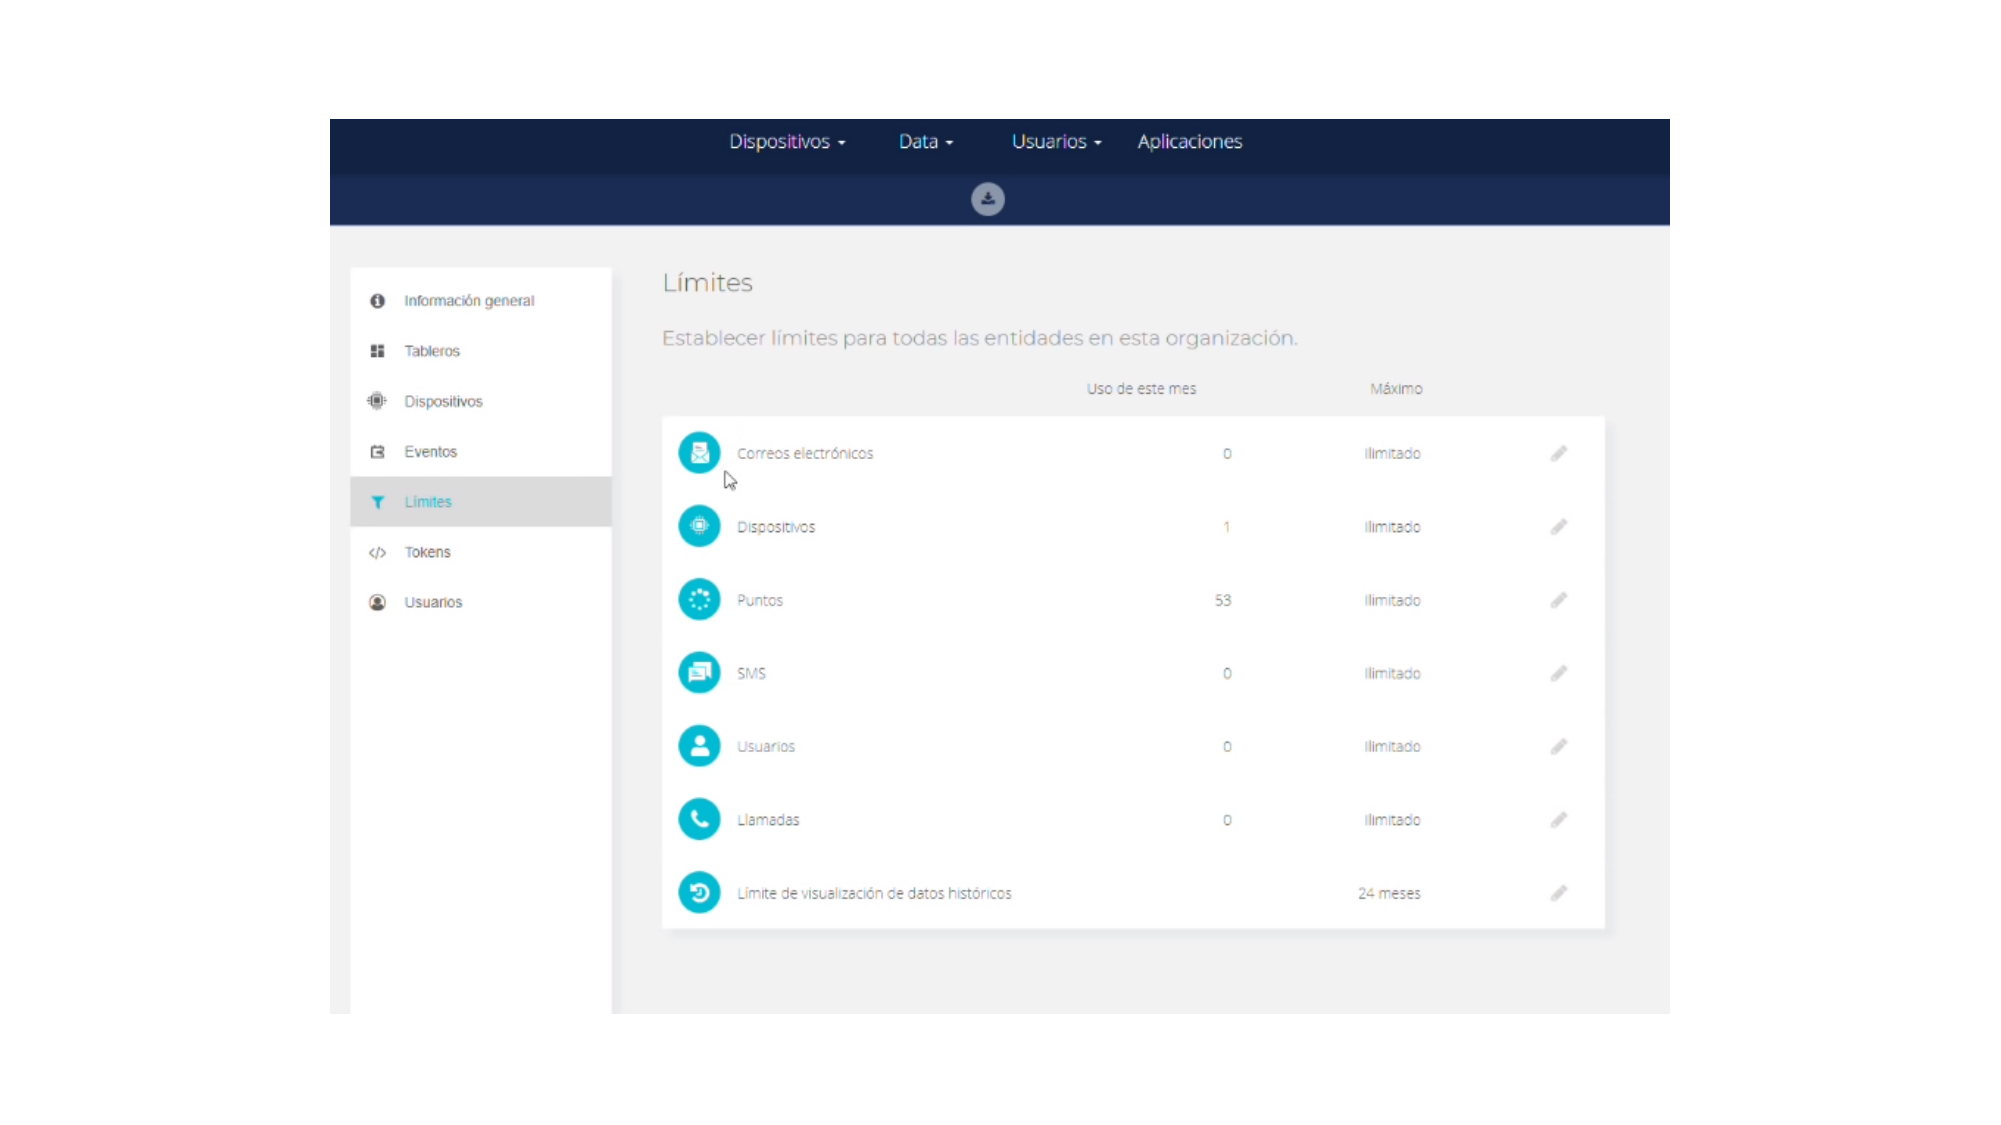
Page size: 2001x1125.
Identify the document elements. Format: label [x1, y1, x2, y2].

list [330, 120, 1670, 1014]
